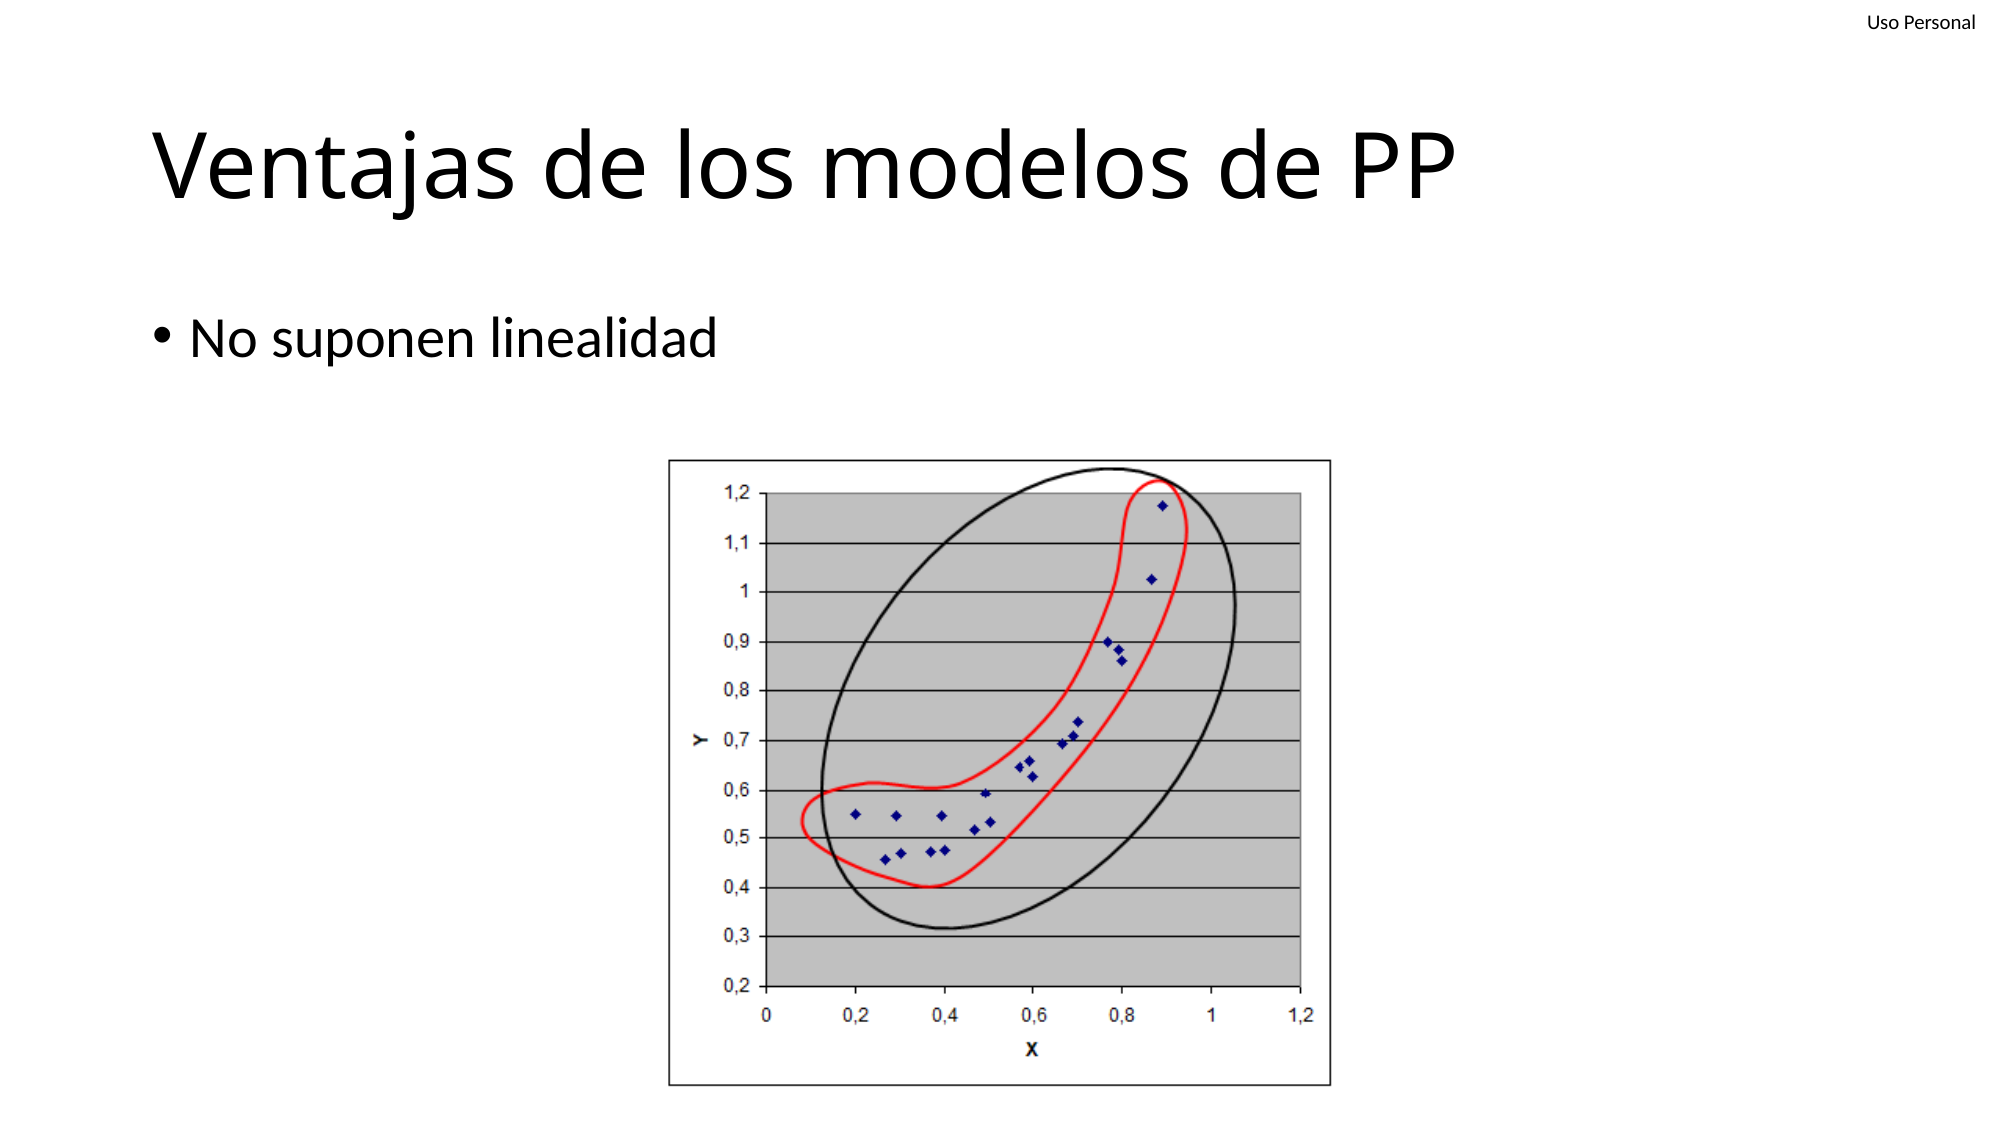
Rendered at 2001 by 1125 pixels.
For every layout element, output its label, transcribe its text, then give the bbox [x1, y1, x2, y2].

list No suponen linealidad [137, 299, 1863, 1014]
title Ventajas de los modelos de PP [137, 59, 1863, 278]
picture [653, 449, 1347, 1105]
